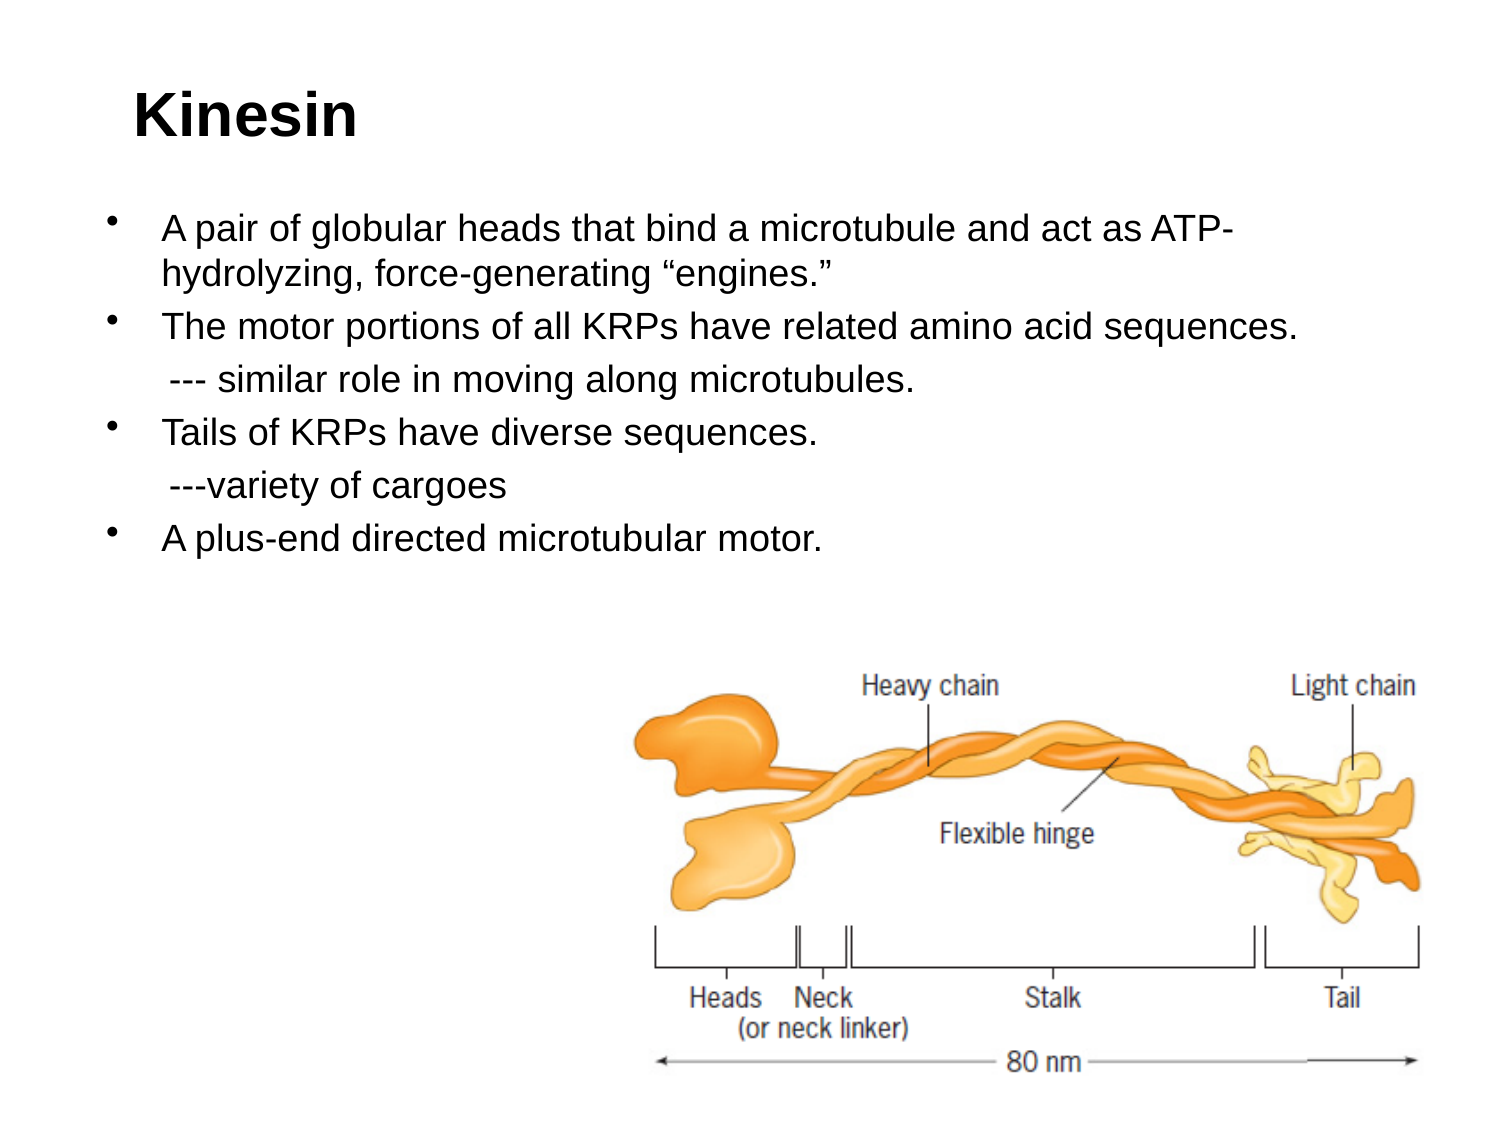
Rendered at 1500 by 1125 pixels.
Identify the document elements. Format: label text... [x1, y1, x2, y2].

title Kinesin [83, 50, 409, 172]
list A pair of globular heads that bind a microtubule and act as ATP-hydrolyzing, force-generating “engines.” The motor portions of all KRPs have related amino acid sequences. --- similar role in moving along microtubules. Tails of KRPs have diverse sequences. ---variety of cargoes A plus-end directed microtubular motor. [91, 195, 1317, 615]
picture [621, 635, 1446, 1083]
